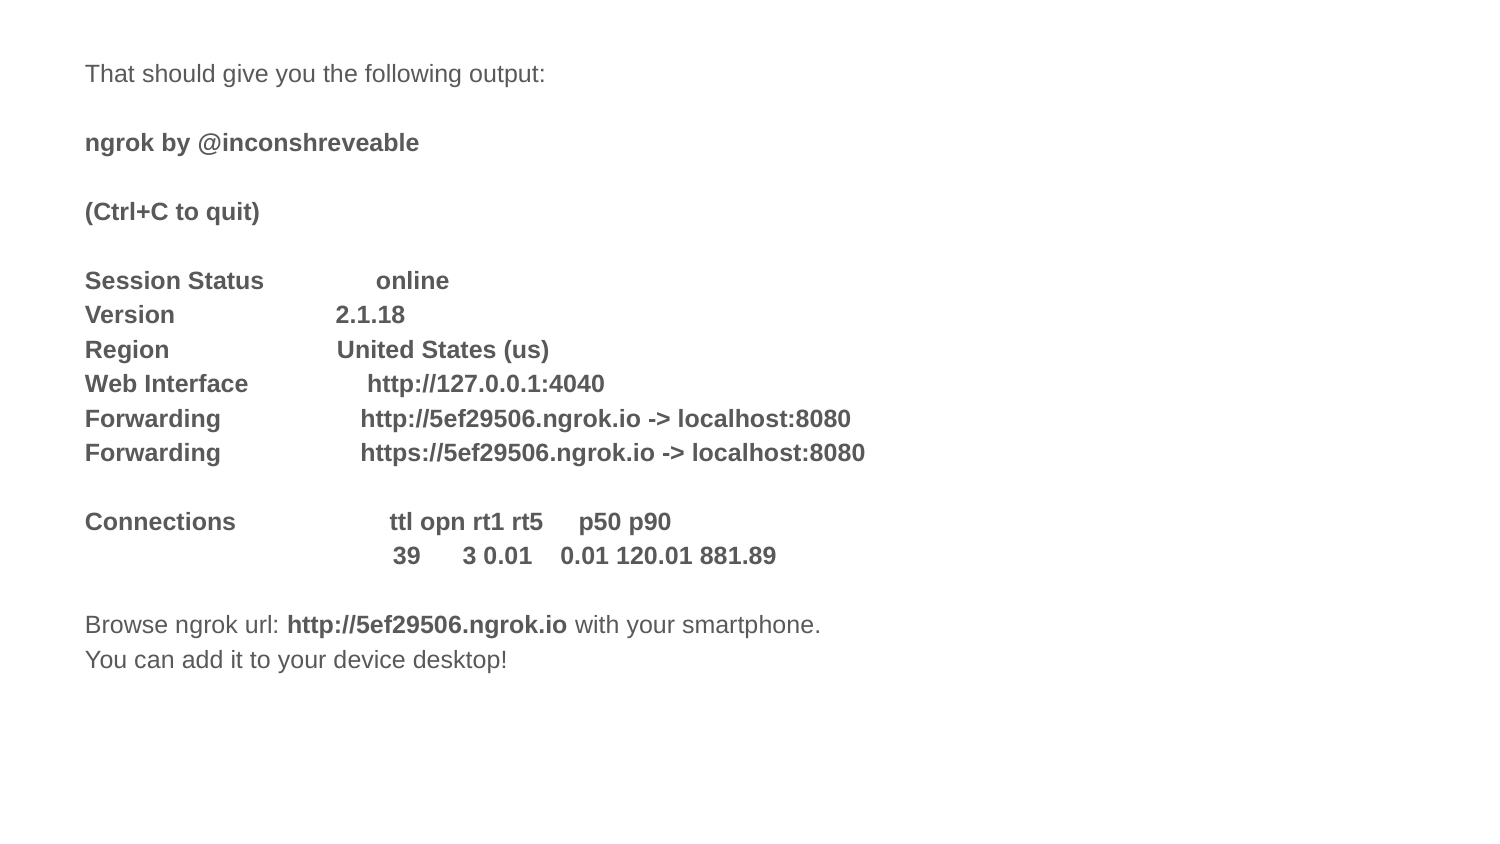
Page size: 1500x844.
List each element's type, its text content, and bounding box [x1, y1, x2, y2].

list That should give you the following output: ngrok by @inconshreveable (Ctrl+C to quit) Session Status online Version 2.1.18 Region United States (us) Web Interface http://127.0.0.1:4040 Forwarding http://5ef29506.ngrok.io -> localhost:8080 Forwarding https://5ef29506.ngrok.io -> localhost:8080 Connections ttl opn rt1 rt5 p50 p90 39 3 0.01 0.01 120.01 881.89 Browse ngrok url: http://5ef29506.ngrok.io with your smartphone. You can add it to your device desktop! [51, 38, 1449, 750]
